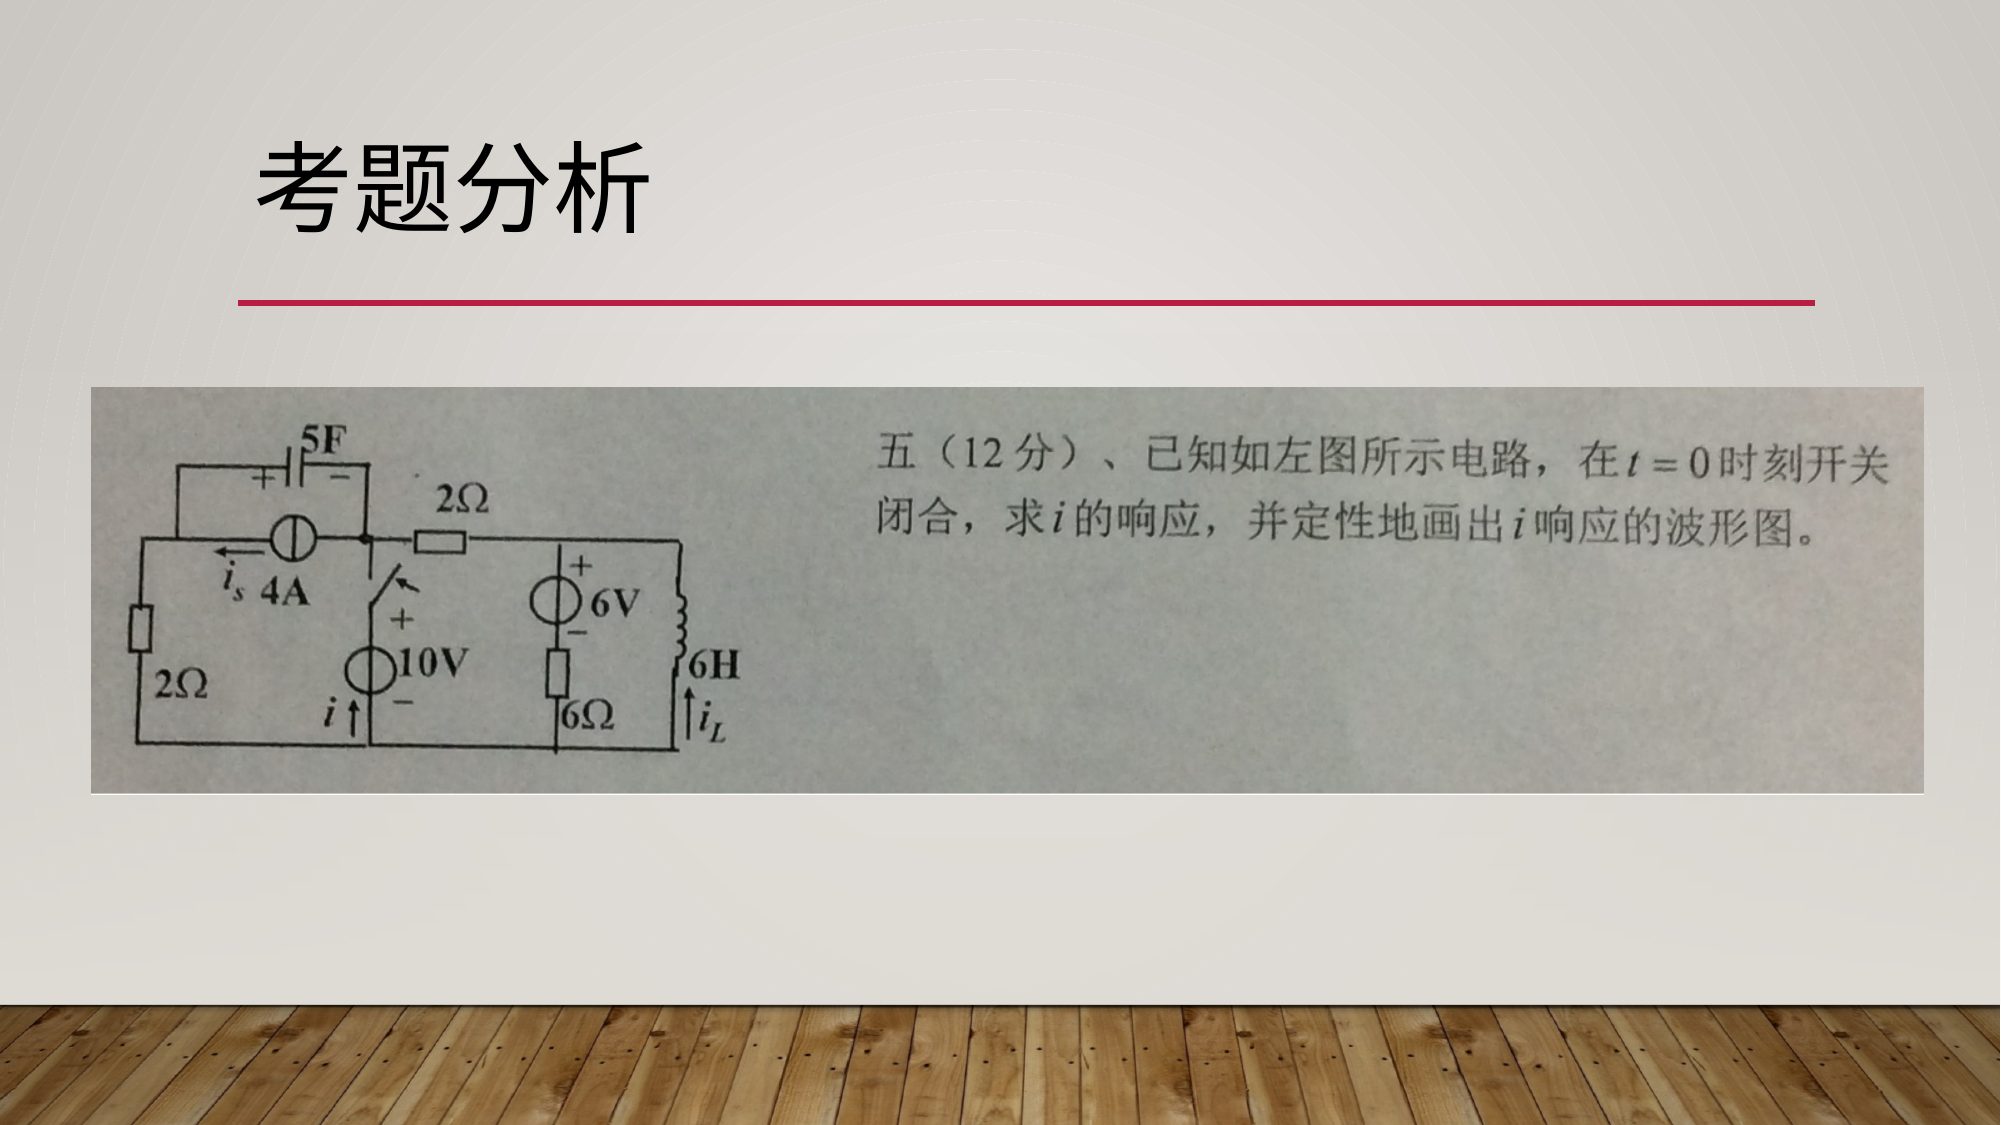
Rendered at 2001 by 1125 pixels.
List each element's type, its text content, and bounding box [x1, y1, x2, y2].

title 考题分析 [238, 131, 1814, 305]
picture [91, 387, 1924, 796]
picture [0, 1005, 2000, 1125]
